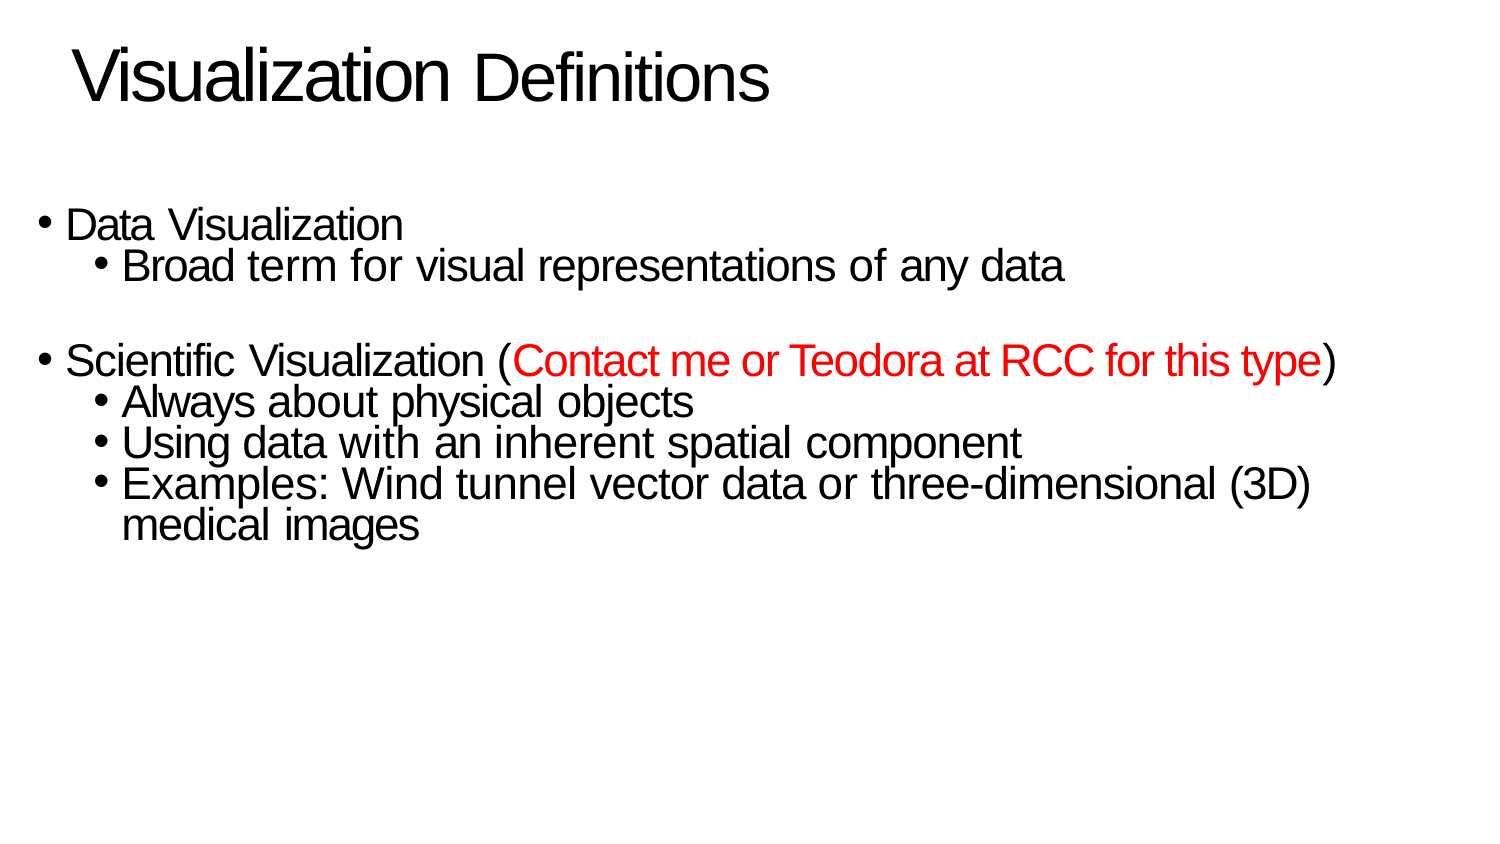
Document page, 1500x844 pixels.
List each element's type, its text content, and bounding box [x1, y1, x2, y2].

title Visualization Definitions [69, 24, 930, 168]
text_box Data Visualization Broad term for visual representations of any data Scientific Visualization (Contact me or Teodora at RCC for this type) Always about physical objects Using data with an inherent spatial component Examples: Wind tunnel vector data or three-dimensional (3D) medical images [35, 199, 1448, 586]
